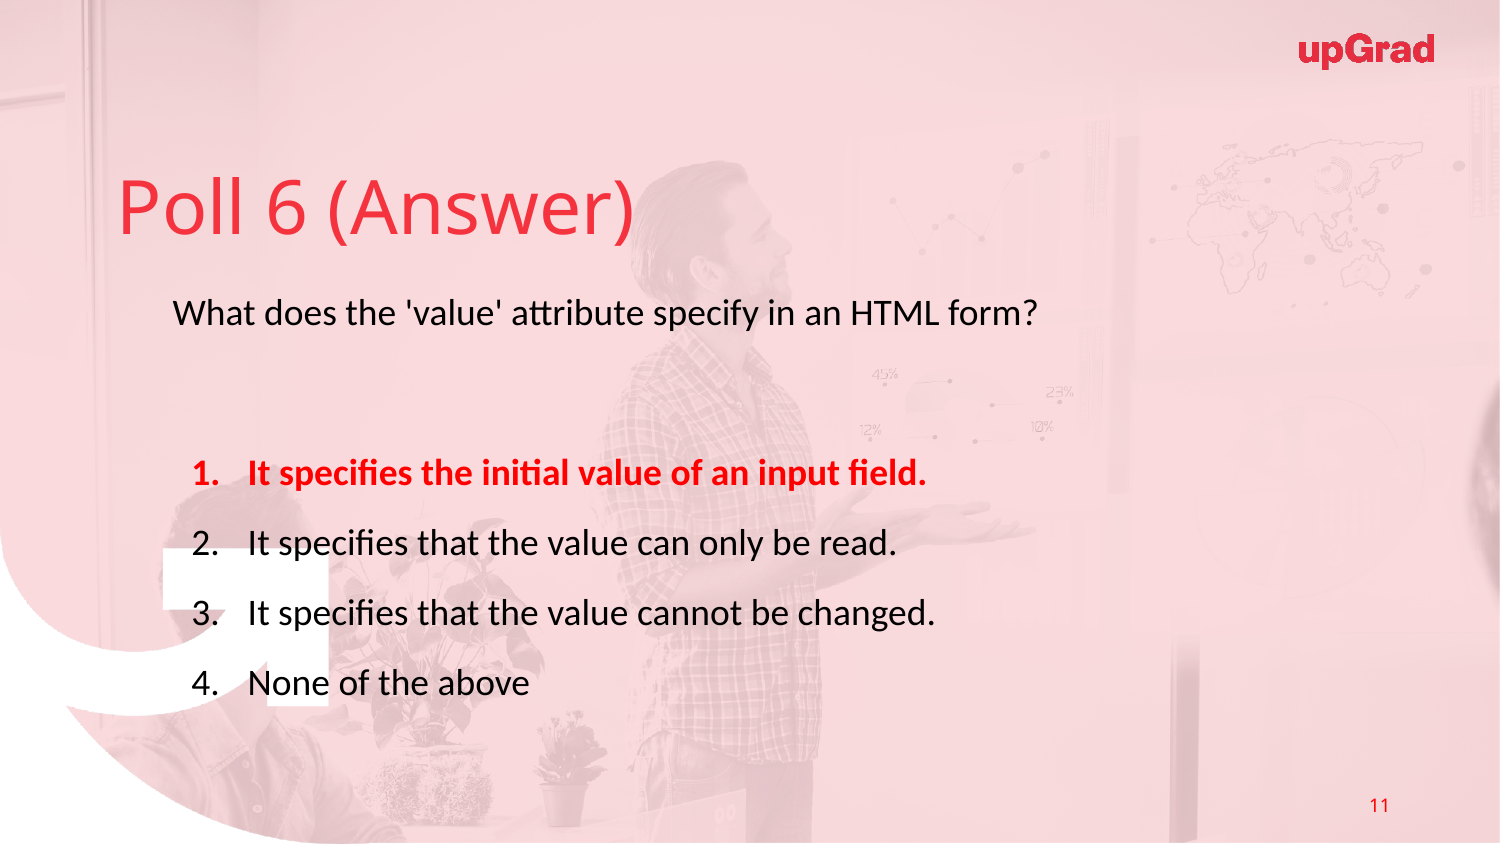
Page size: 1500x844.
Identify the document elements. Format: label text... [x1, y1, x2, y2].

text_box Poll 6 (Answer) [105, 102, 1007, 319]
text_box 11 [1068, 782, 1406, 828]
text_box [0, 0, 1500, 844]
text_box What does the 'value' attribute specify in an HTML form? It specifies the initial value of an input field. It specifies that the value can only be read. It specifies that the value cannot be changed. None of the above [157, 280, 1153, 669]
picture [1299, 33, 1434, 70]
